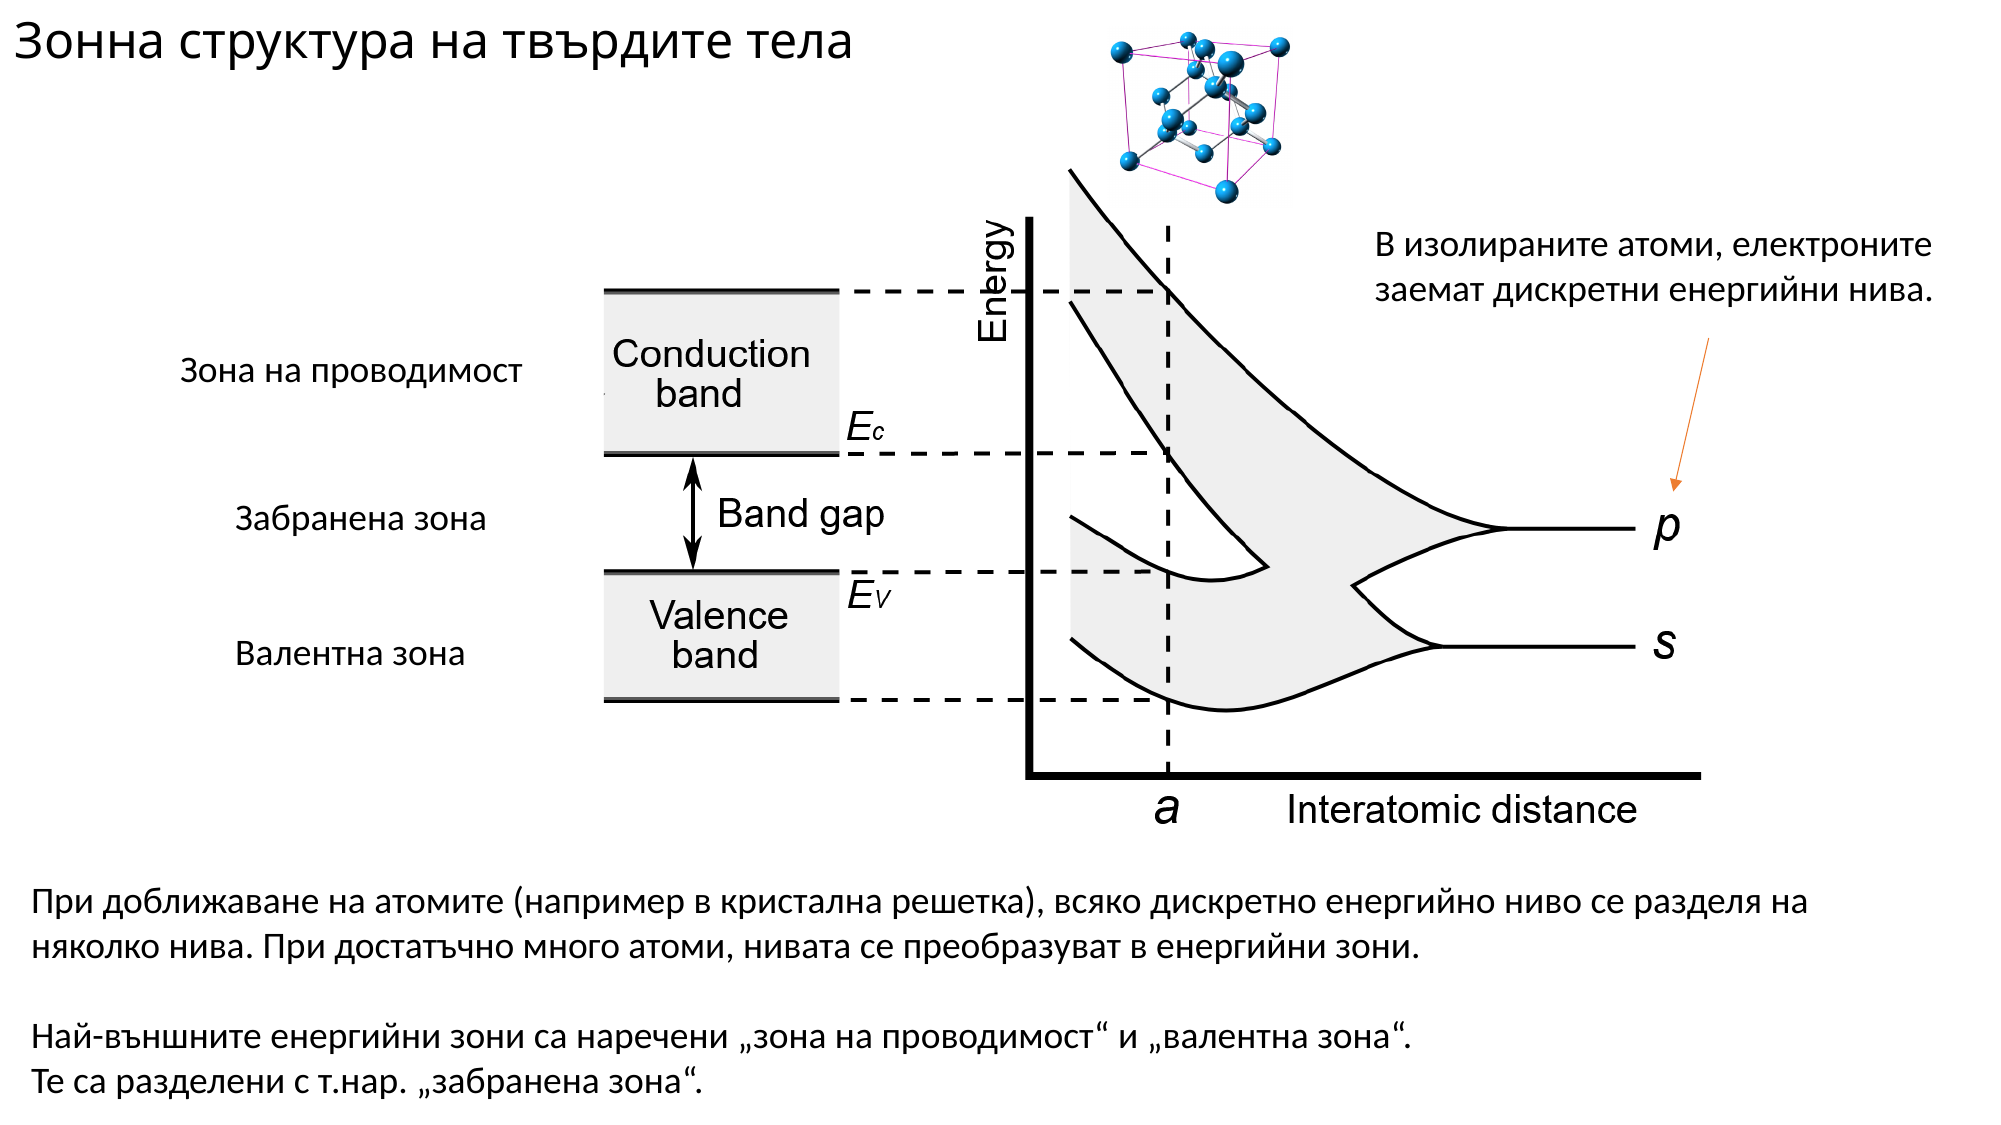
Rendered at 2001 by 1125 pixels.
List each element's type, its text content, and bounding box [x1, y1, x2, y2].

text_box В изолираните атоми, електроните заемат дискретни енергийни нива. [1733, 211, 1960, 317]
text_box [1673, 337, 1709, 492]
text_box Забранена зона [220, 485, 603, 546]
picture [603, 26, 1733, 850]
text_box Валентна зона [220, 620, 603, 681]
text_box При доближаване на атомите (например в кристална решетка), всяко дискретно енергийно ниво се разделя на няколко нива. При достатъчно много атоми, нивата се преобразуват в енергийни зони. Най-външните енергийни зони са наречени „зона на проводимост“ и „валентна зона“. Те са разделени с т.нар. „забранена зона“. [16, 869, 1930, 1109]
text_box Зона на проводимост [165, 338, 583, 398]
text_box Зонна структура на твърдите тела [0, 1, 1374, 97]
